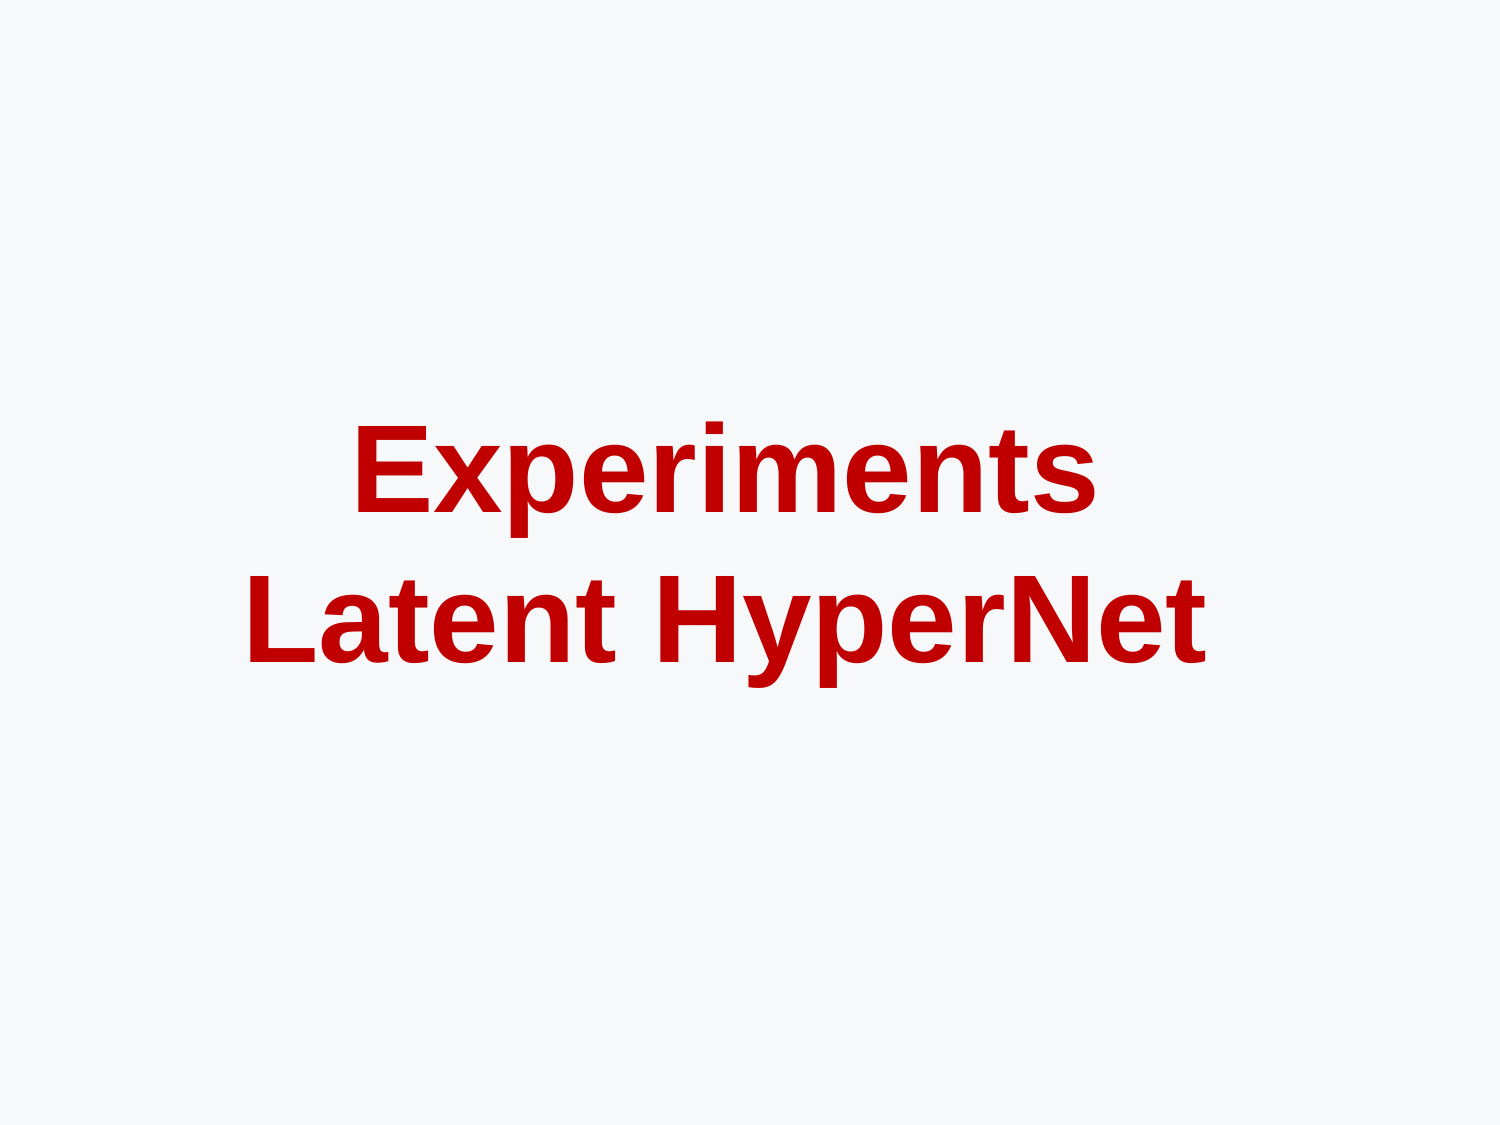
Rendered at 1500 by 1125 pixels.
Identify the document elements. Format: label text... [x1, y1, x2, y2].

title Experiments Latent HyperNet [18, 385, 1433, 690]
